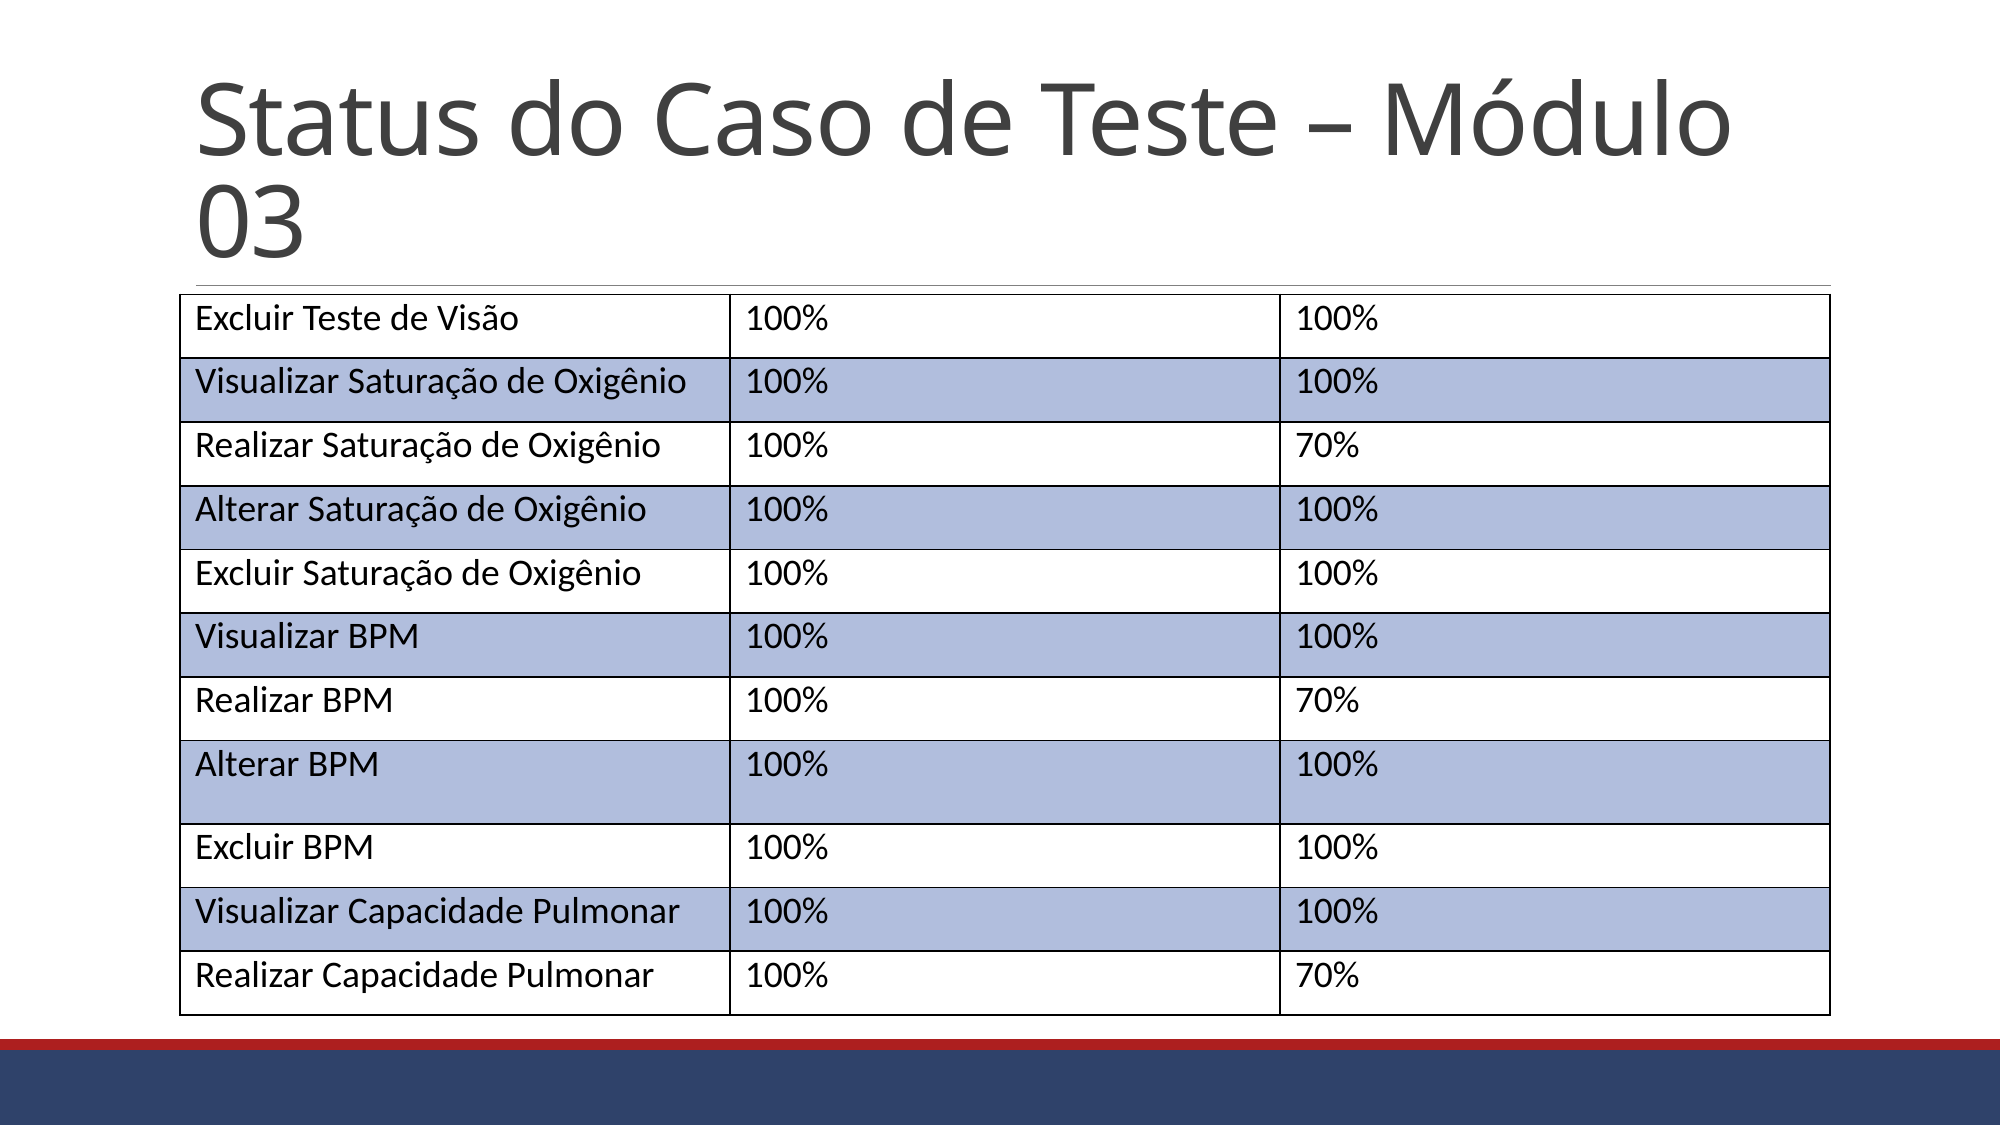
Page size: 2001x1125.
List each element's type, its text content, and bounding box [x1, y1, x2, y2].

table_cell Visualizar Saturação de Oxigênio [181, 359, 729, 421]
table_cell 100% [731, 741, 1279, 823]
table_cell Realizar Capacidade Pulmonar [181, 952, 729, 1014]
table_cell 100% [731, 825, 1279, 887]
table_cell Realizar BPM [181, 678, 729, 740]
table_header 100% [731, 295, 1279, 357]
table_cell Realizar Saturação de Oxigênio [181, 423, 729, 485]
table_cell Alterar Saturação de Oxigênio [181, 487, 729, 549]
table_cell Alterar BPM [181, 741, 729, 823]
table_cell 100% [1281, 487, 1829, 549]
table_cell Excluir BPM [181, 825, 729, 887]
table_cell 100% [731, 952, 1279, 1014]
table_cell 100% [731, 678, 1279, 740]
table_cell 100% [1281, 359, 1829, 421]
table_cell 100% [731, 888, 1279, 950]
table_cell 70% [1281, 678, 1829, 740]
table_cell 100% [1281, 741, 1829, 823]
table_cell 100% [731, 614, 1279, 676]
table_cell Excluir Saturação de Oxigênio [181, 550, 729, 612]
table_cell 100% [1281, 550, 1829, 612]
table_cell 100% [731, 550, 1279, 612]
table_cell 100% [731, 423, 1279, 485]
table_cell 100% [731, 359, 1279, 421]
table_header Excluir Teste de Visão [181, 295, 729, 357]
table_cell 100% [1281, 825, 1829, 887]
table_cell 70% [1281, 952, 1829, 1014]
table_cell Visualizar BPM [181, 614, 729, 676]
table_cell Visualizar Capacidade Pulmonar [181, 888, 729, 950]
table_cell 100% [1281, 888, 1829, 950]
table_header 100% [1281, 295, 1829, 357]
title Status do Caso de Teste – Módulo 03 [180, 47, 1830, 285]
table_cell 100% [1281, 614, 1829, 676]
table_cell 100% [731, 487, 1279, 549]
table_cell 70% [1281, 423, 1829, 485]
